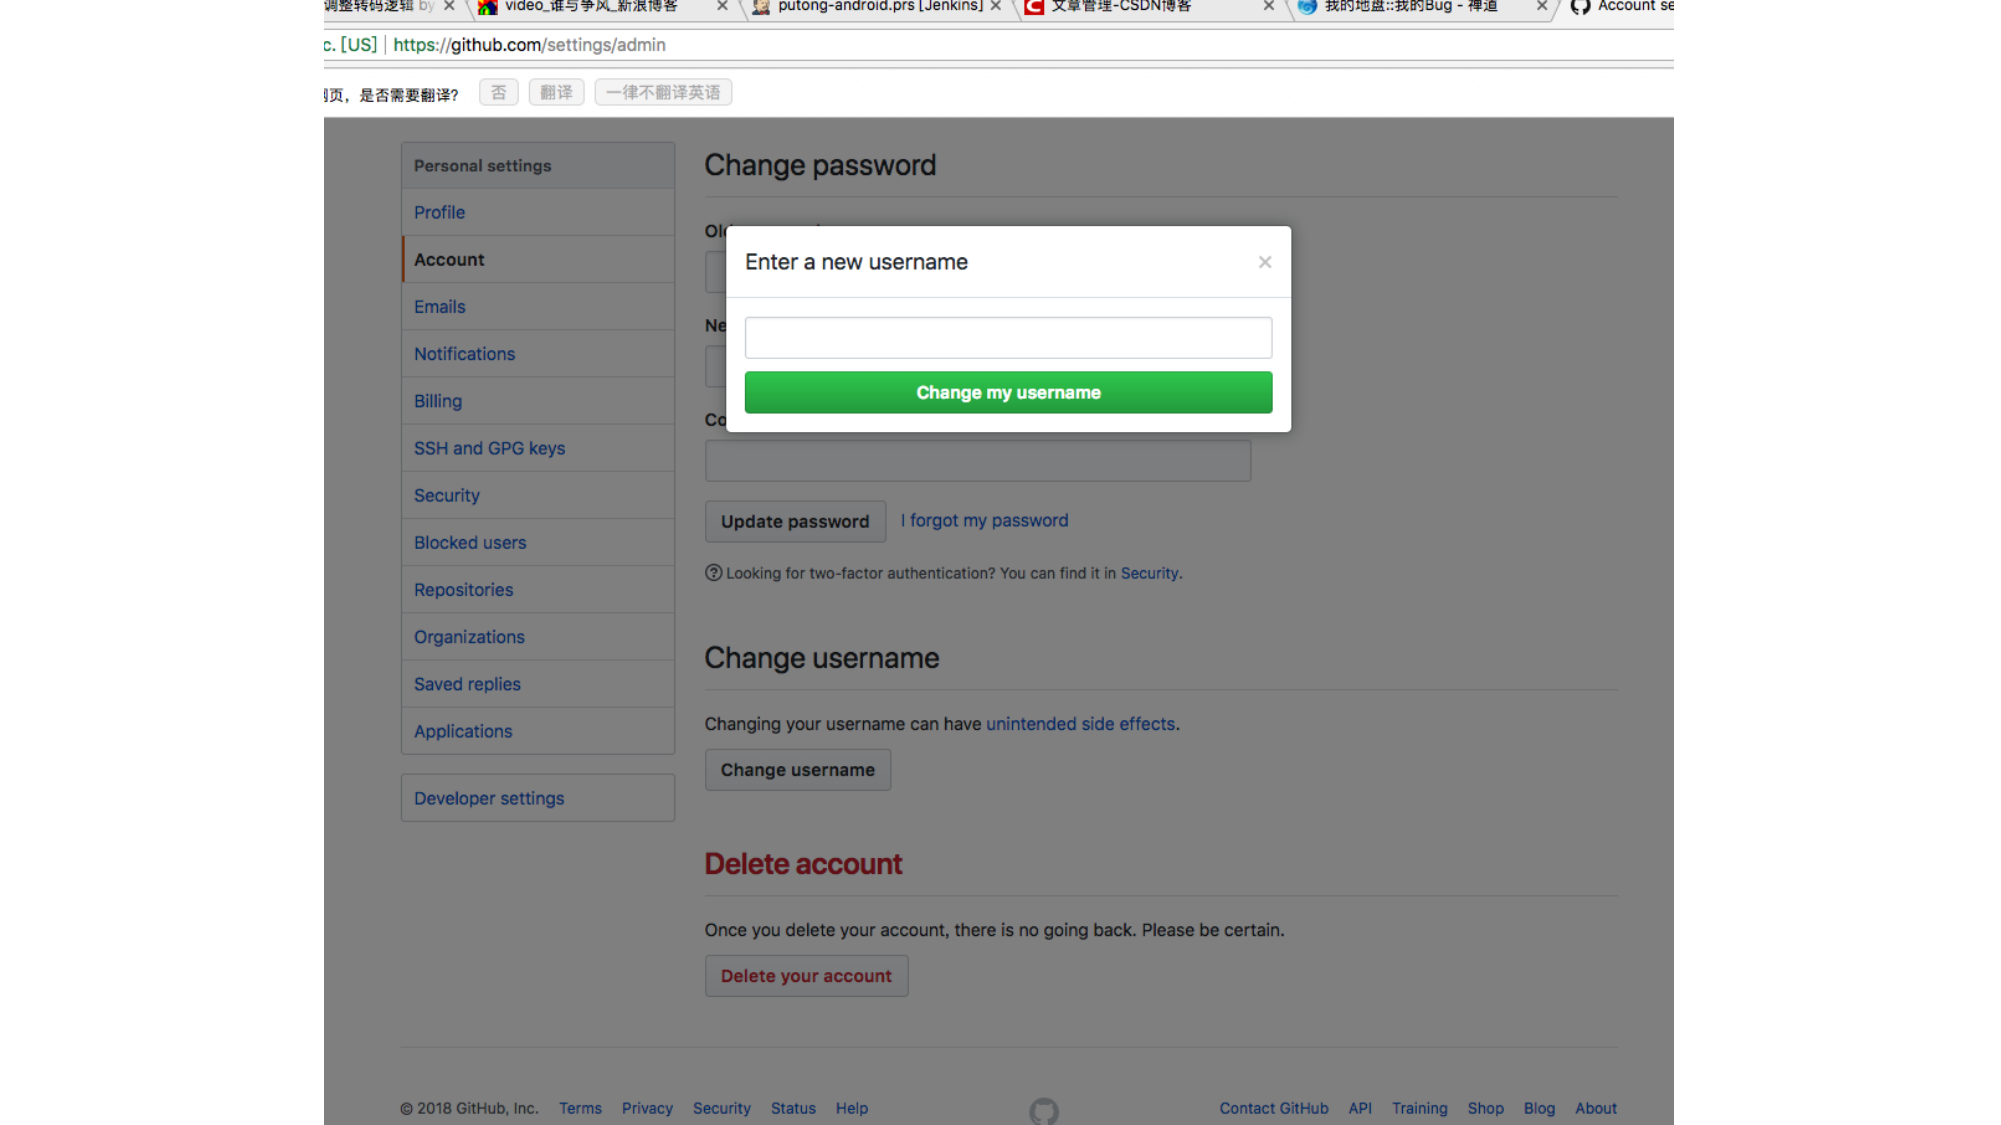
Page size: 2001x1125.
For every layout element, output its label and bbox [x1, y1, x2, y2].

picture [324, 0, 1674, 1125]
